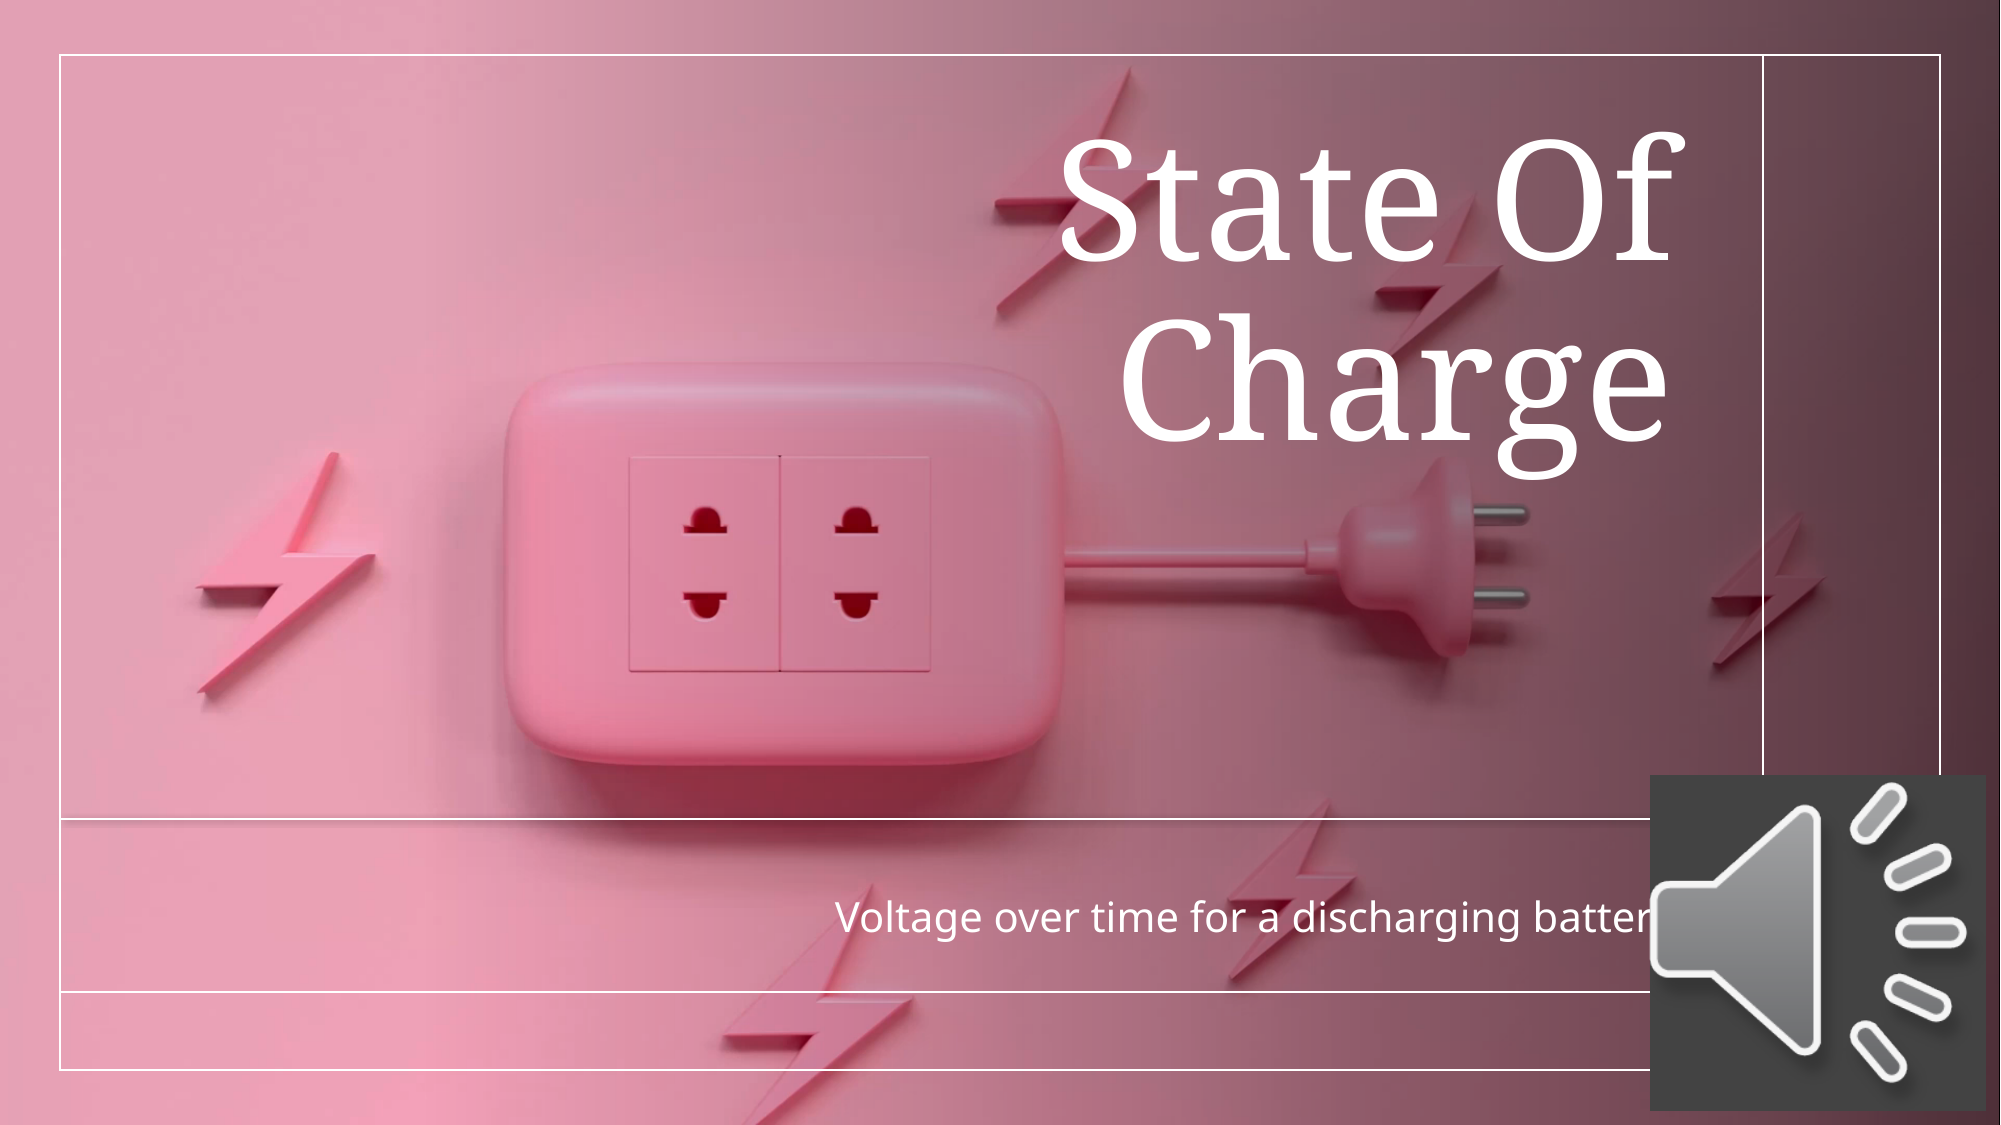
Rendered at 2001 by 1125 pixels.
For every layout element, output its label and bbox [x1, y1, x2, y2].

text_box [0, 0, 2000, 1125]
picture [1648, 773, 1987, 1112]
